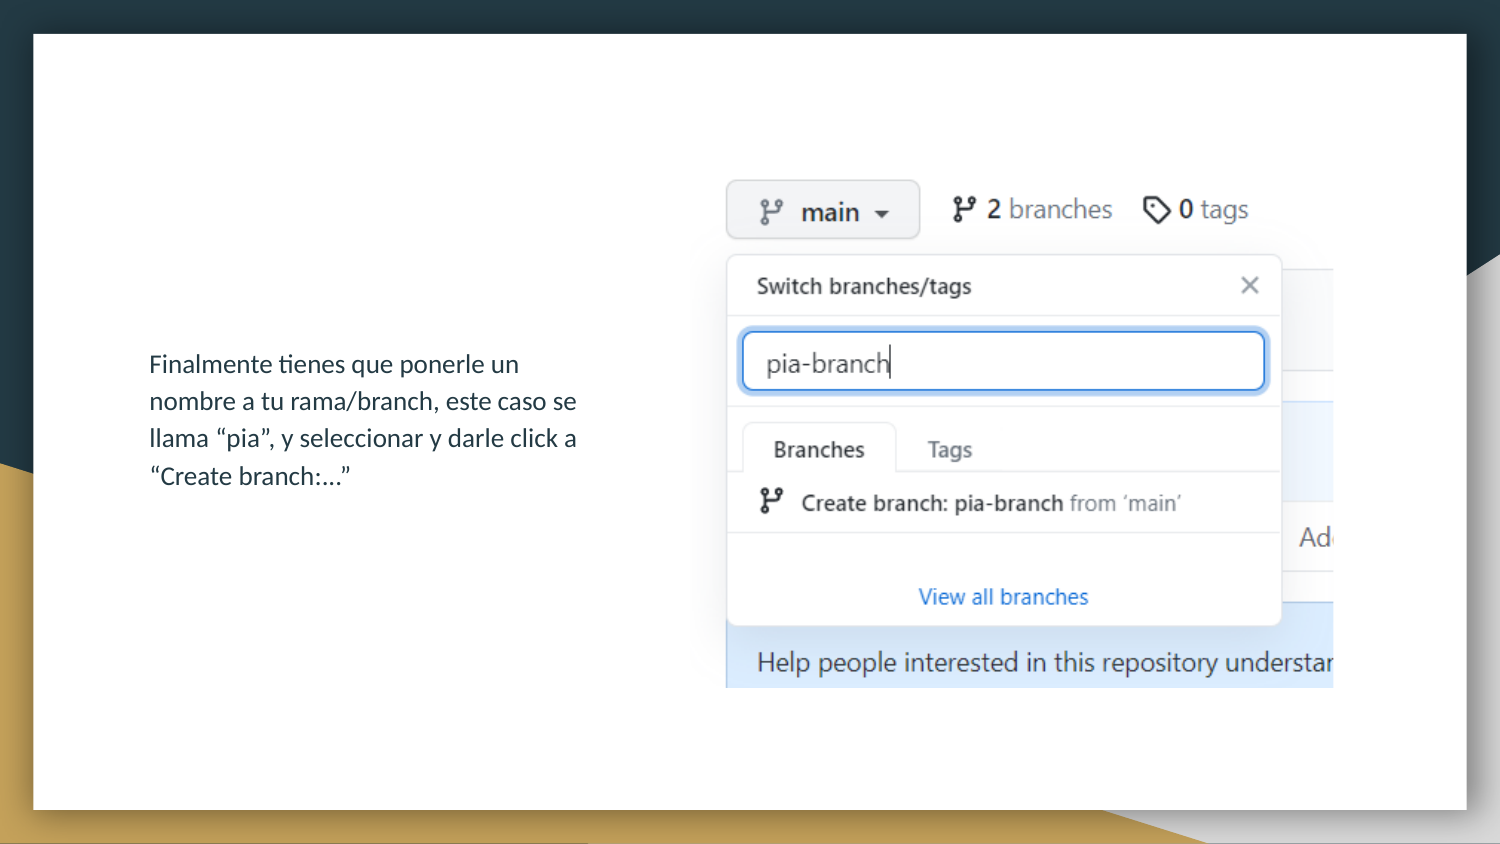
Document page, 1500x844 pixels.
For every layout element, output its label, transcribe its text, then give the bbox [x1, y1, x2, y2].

picture [689, 141, 1334, 689]
list Finalmente tienes que ponerle un nombre a tu rama/branch, este caso se llama “pia”, y seleccionar y darle click a “Create branch:...” [134, 326, 606, 729]
